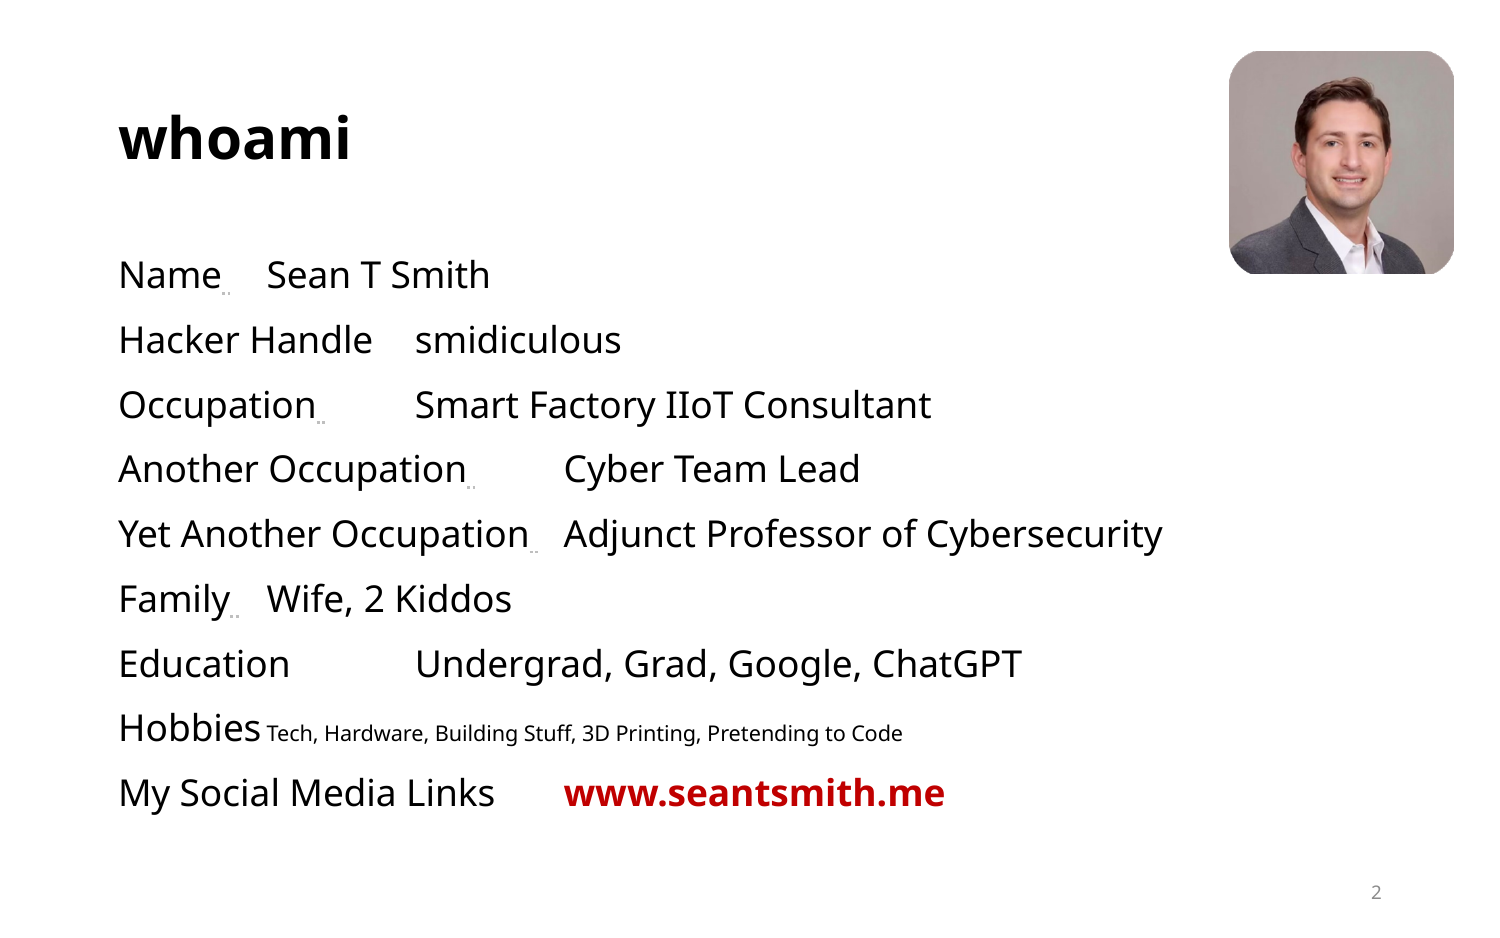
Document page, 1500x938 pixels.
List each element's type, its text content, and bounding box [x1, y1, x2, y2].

list Name Sean T Smith Hacker Handle smidiculous Occupation Smart Factory IIoT Consultant Another Occupation Cyber Team Lead Yet Another Occupation Adjunct Professor of Cybersecurity Family Wife, 2 Kiddos Education Undergrad, Grad, Google, ChatGPT Hobbies Tech, Hardware, Building Stuff, 3D Printing, Pretending to Code My Social Media Links www.seantsmith.me [103, 249, 1463, 845]
slide_number 2 [1059, 868, 1397, 919]
table_header [1229, 51, 1454, 274]
title whoami [103, 49, 1227, 232]
